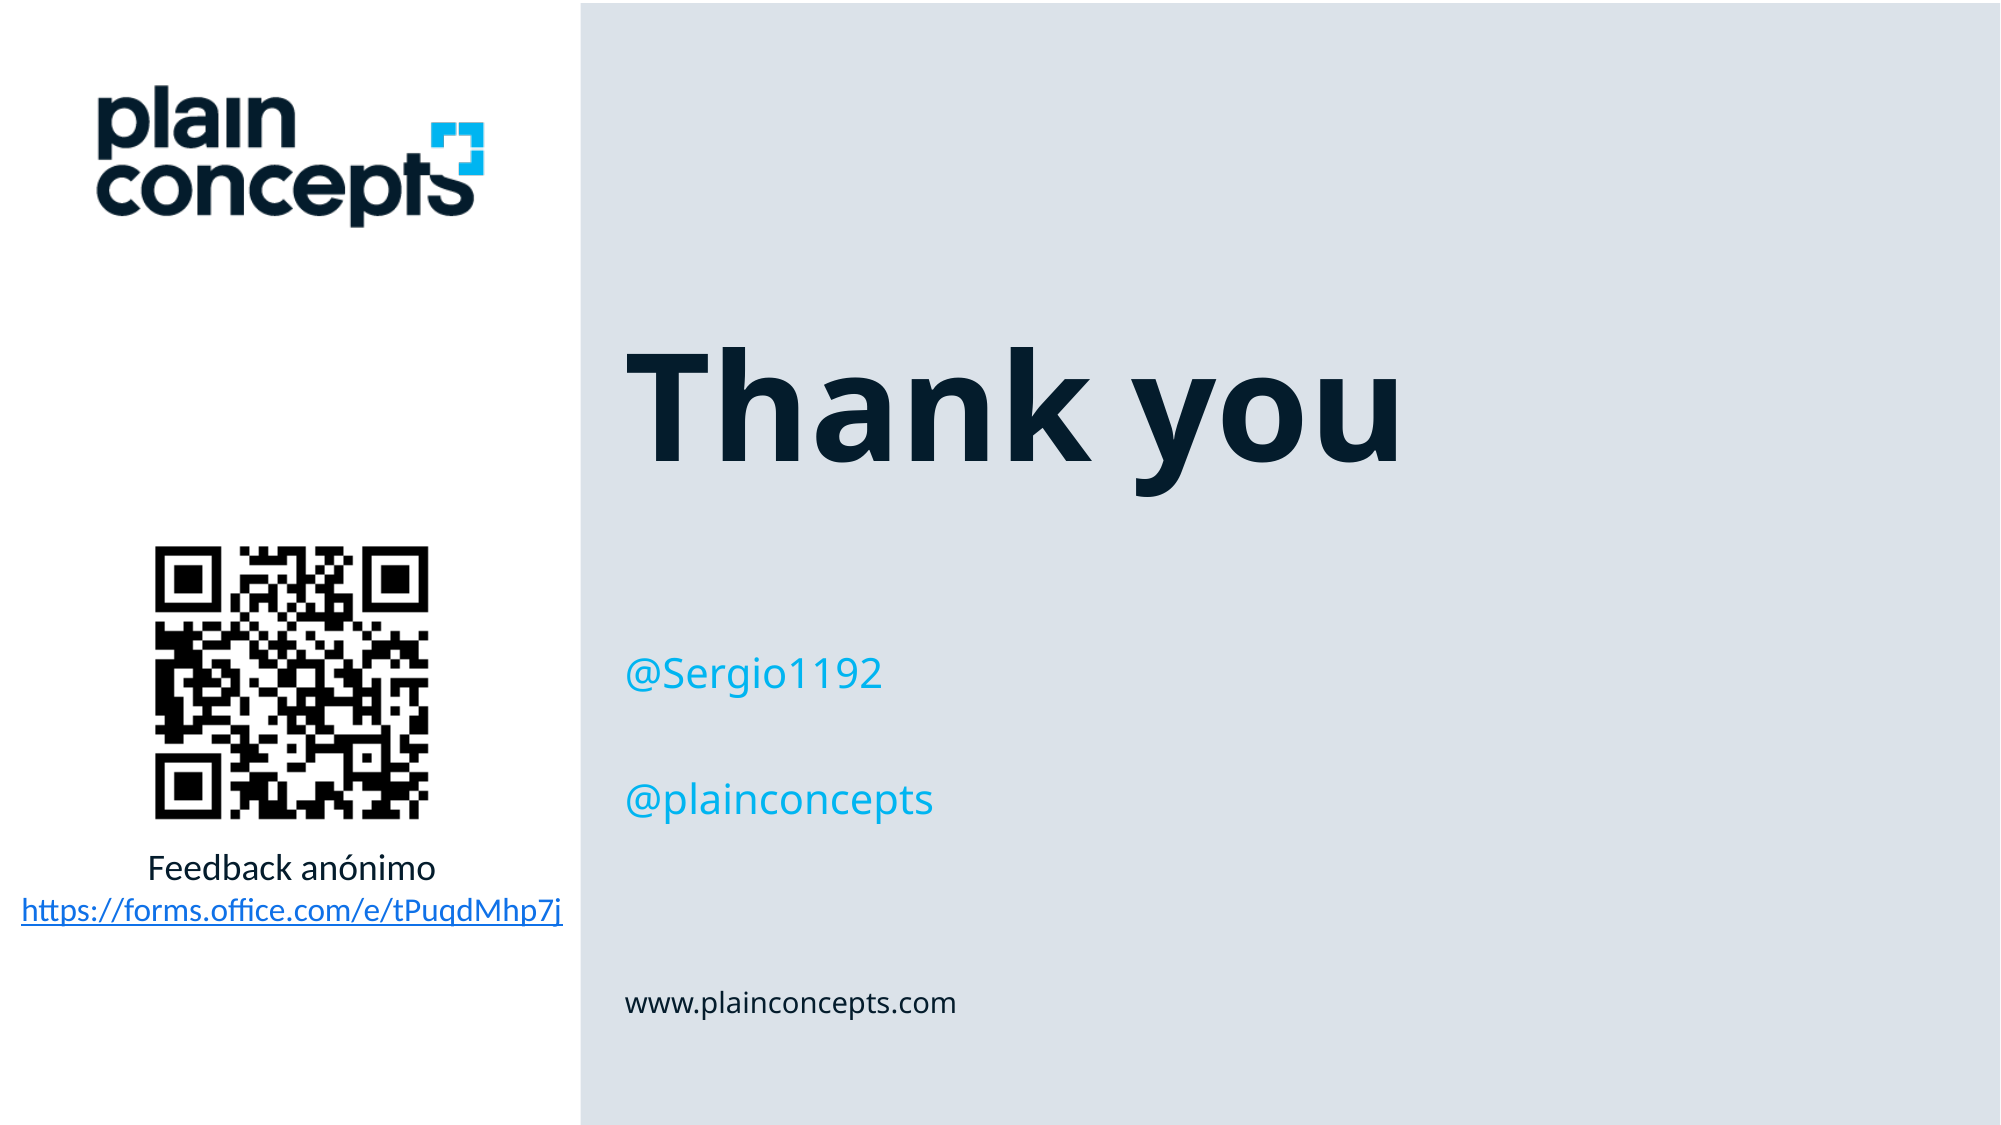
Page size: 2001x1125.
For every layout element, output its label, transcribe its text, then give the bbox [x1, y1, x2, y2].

text_box Feedback anónimo https://forms.office.com/e/tPuqdMhp7j [6, 835, 578, 936]
picture [118, 509, 466, 857]
picture [0, 0, 581, 313]
list @Sergio1192 [580, 645, 1827, 721]
